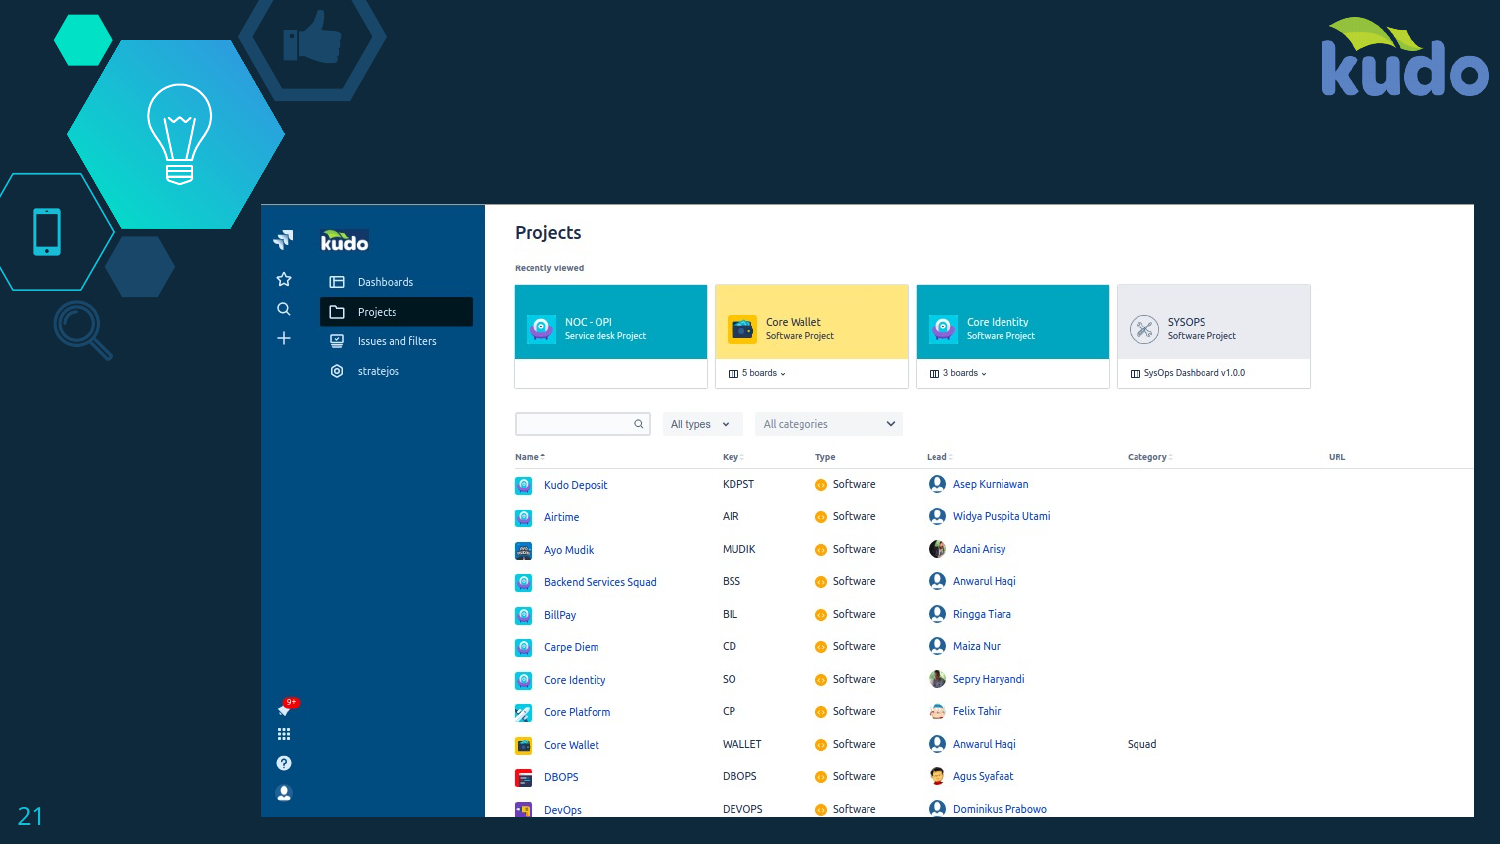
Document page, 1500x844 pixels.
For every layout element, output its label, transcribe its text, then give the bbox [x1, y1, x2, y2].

slide_number 21 [2, 785, 93, 844]
picture [261, 204, 1474, 818]
picture [1322, 17, 1489, 97]
